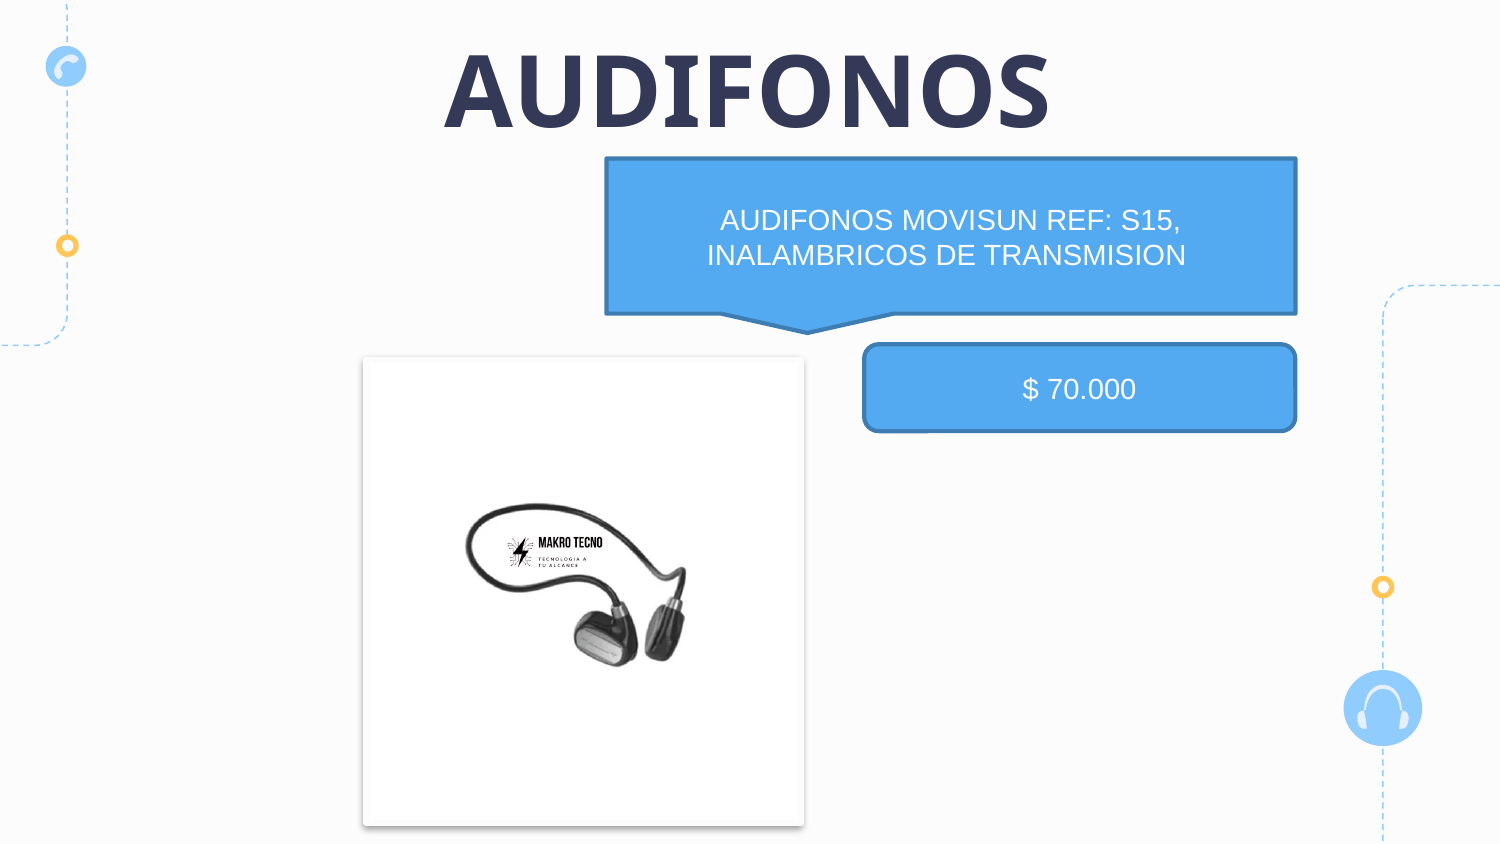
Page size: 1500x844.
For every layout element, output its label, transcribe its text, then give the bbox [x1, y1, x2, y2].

text_box $ 70.000 [862, 342, 1298, 434]
picture [402, 410, 766, 773]
title AUDIFONOS [279, 38, 1218, 159]
text_box AUDIFONOS MOVISUN REF: S15, INALAMBRICOS DE TRANSMISION [604, 156, 1298, 336]
text_box [363, 357, 804, 826]
